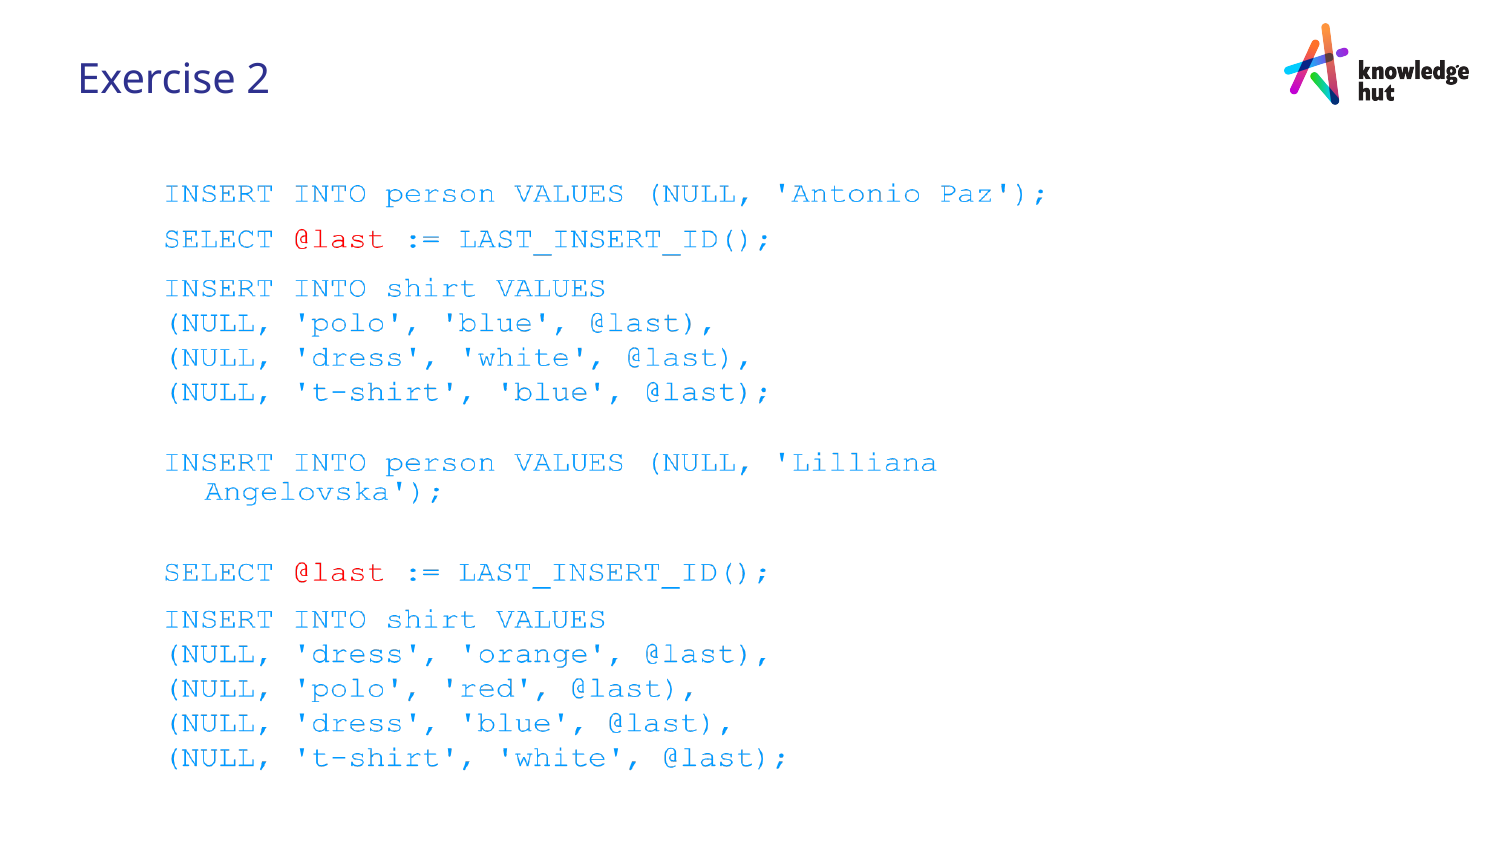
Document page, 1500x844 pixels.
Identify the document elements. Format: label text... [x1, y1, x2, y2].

text_box Exercise 2 [62, 43, 286, 109]
picture [1284, 23, 1469, 105]
picture [143, 119, 1068, 794]
